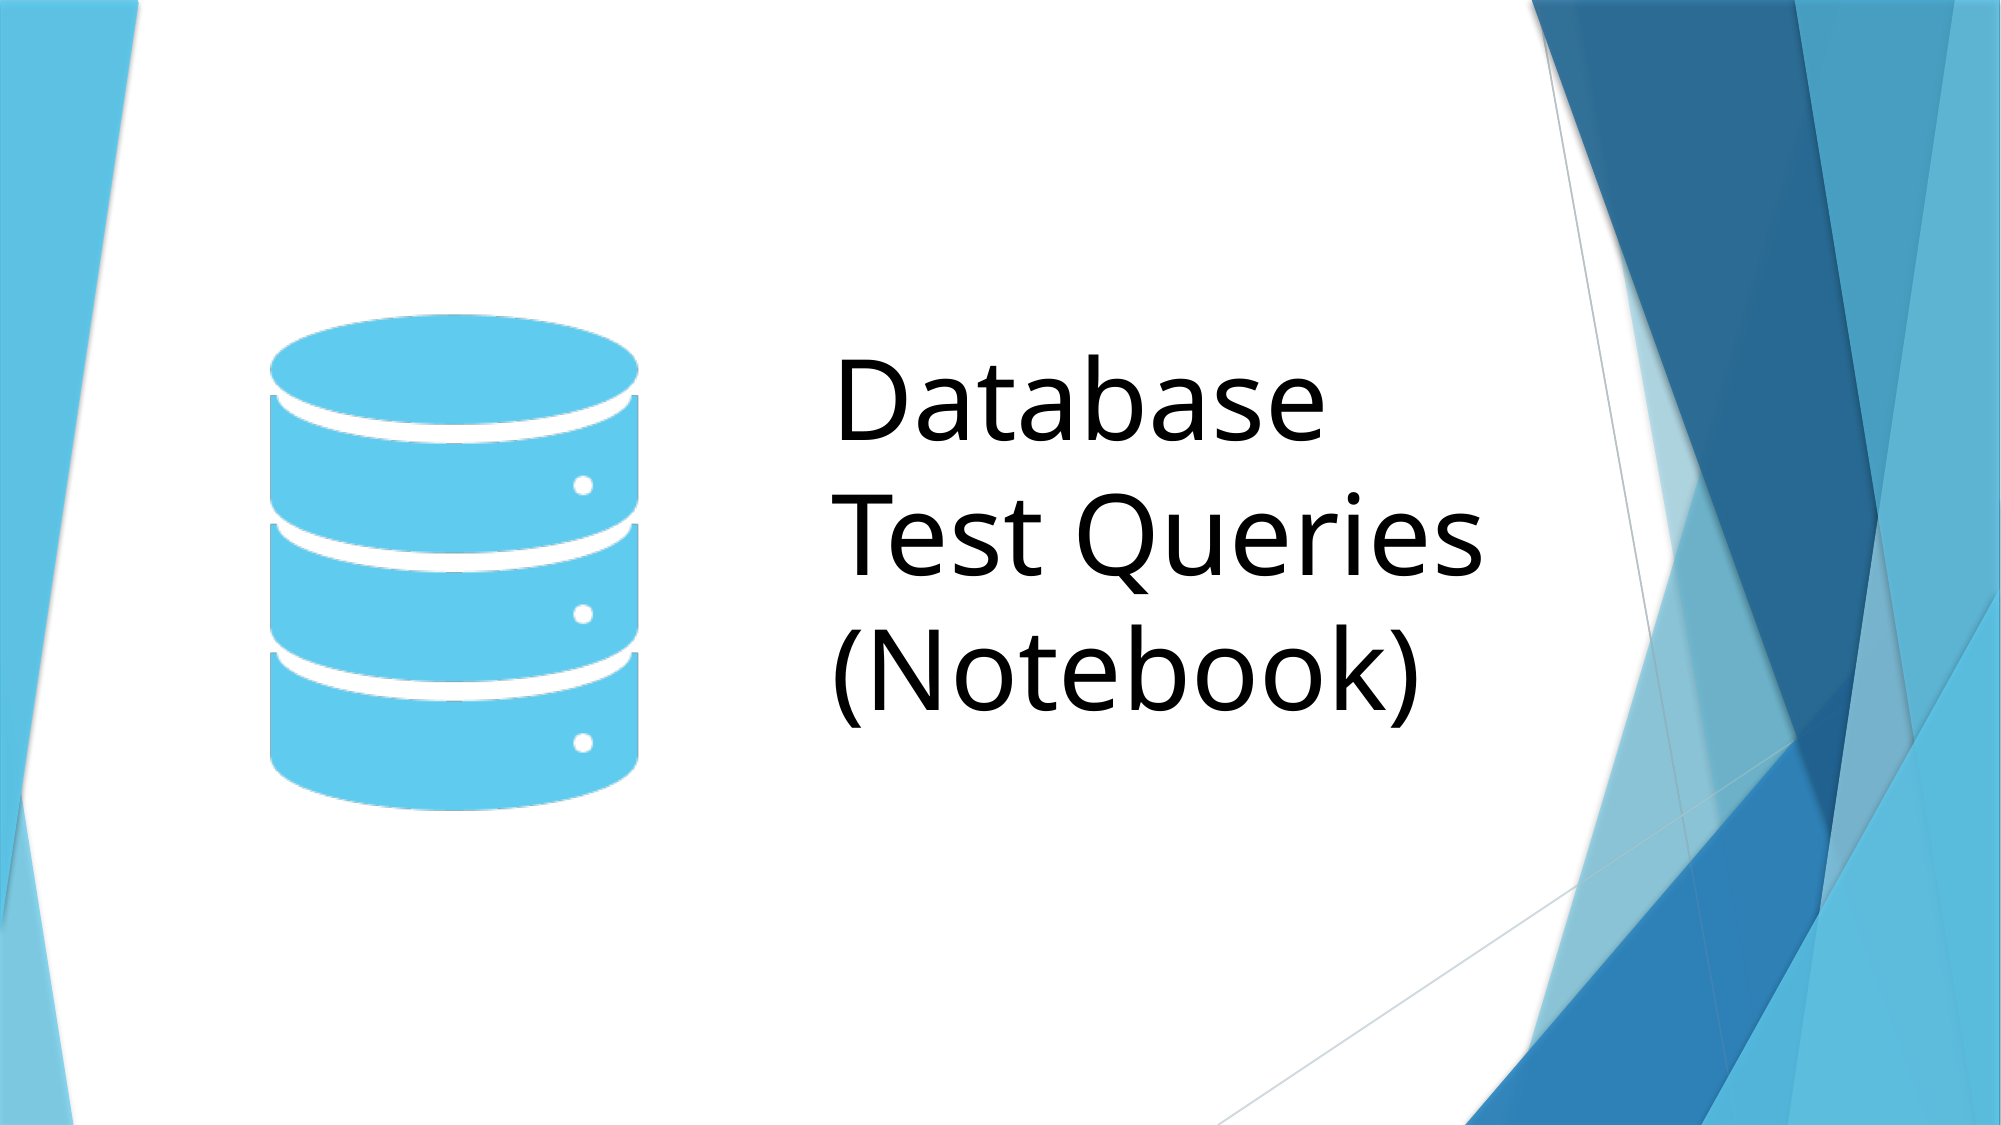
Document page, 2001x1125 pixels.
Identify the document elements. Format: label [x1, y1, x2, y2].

text_box [0, 0, 2000, 1125]
picture [145, 253, 764, 873]
